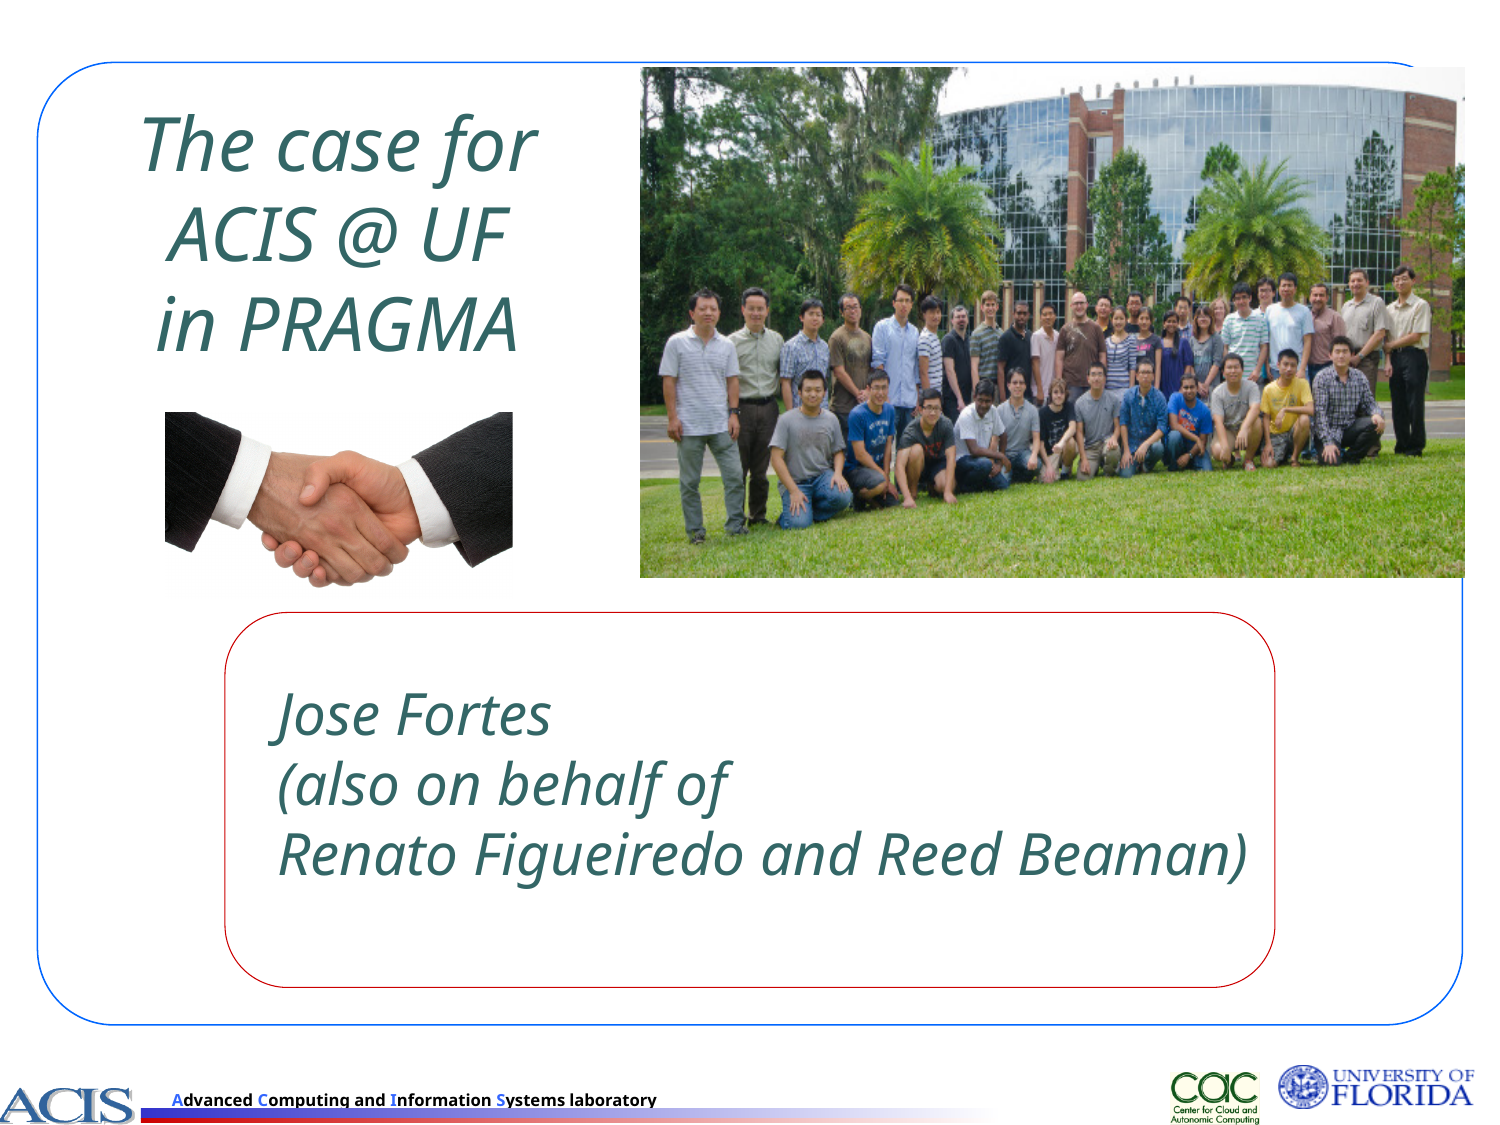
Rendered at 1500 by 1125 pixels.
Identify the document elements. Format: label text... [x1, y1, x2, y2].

text_box Jose Fortes (also on behalf of Renato Figueiredo and Reed Beaman) [230, 626, 1296, 999]
picture [164, 411, 513, 599]
picture [640, 67, 1466, 578]
title The case for ACIS @ UF in PRAGMA [59, 170, 616, 608]
picture [1170, 1072, 1260, 1125]
picture [0, 1087, 135, 1125]
picture [1278, 1065, 1475, 1109]
